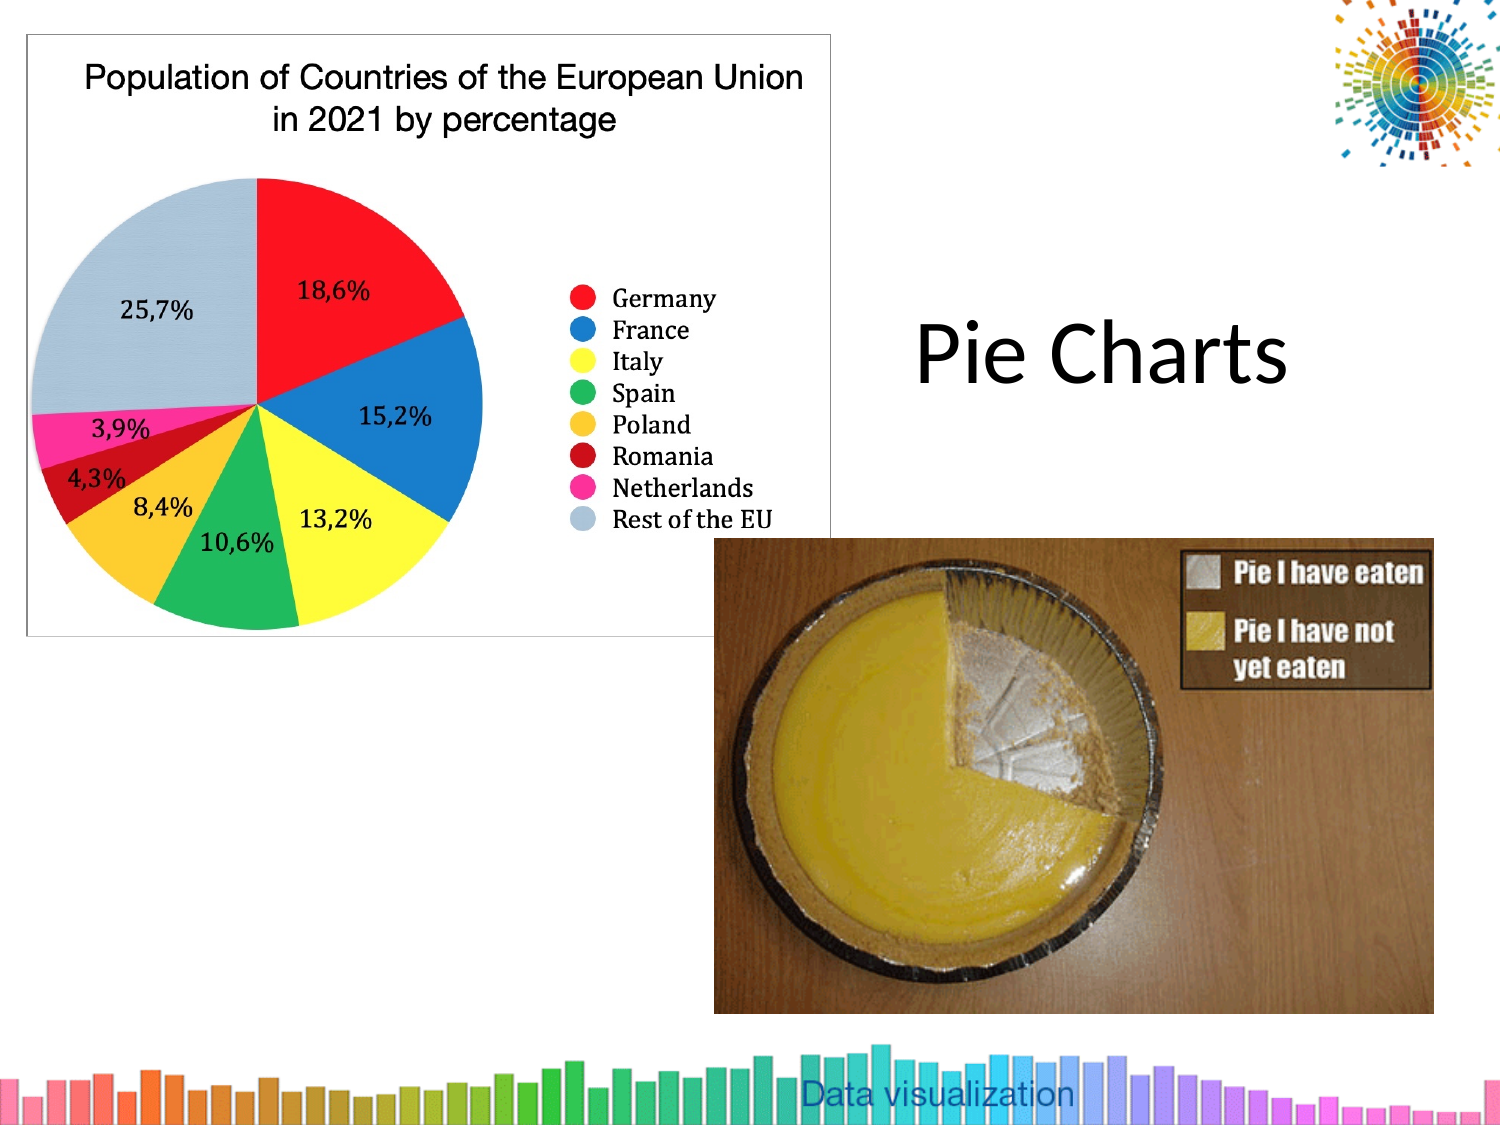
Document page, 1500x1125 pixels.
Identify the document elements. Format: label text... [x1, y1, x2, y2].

picture [0, 0, 1500, 1125]
title Pie Charts [879, 253, 1326, 442]
